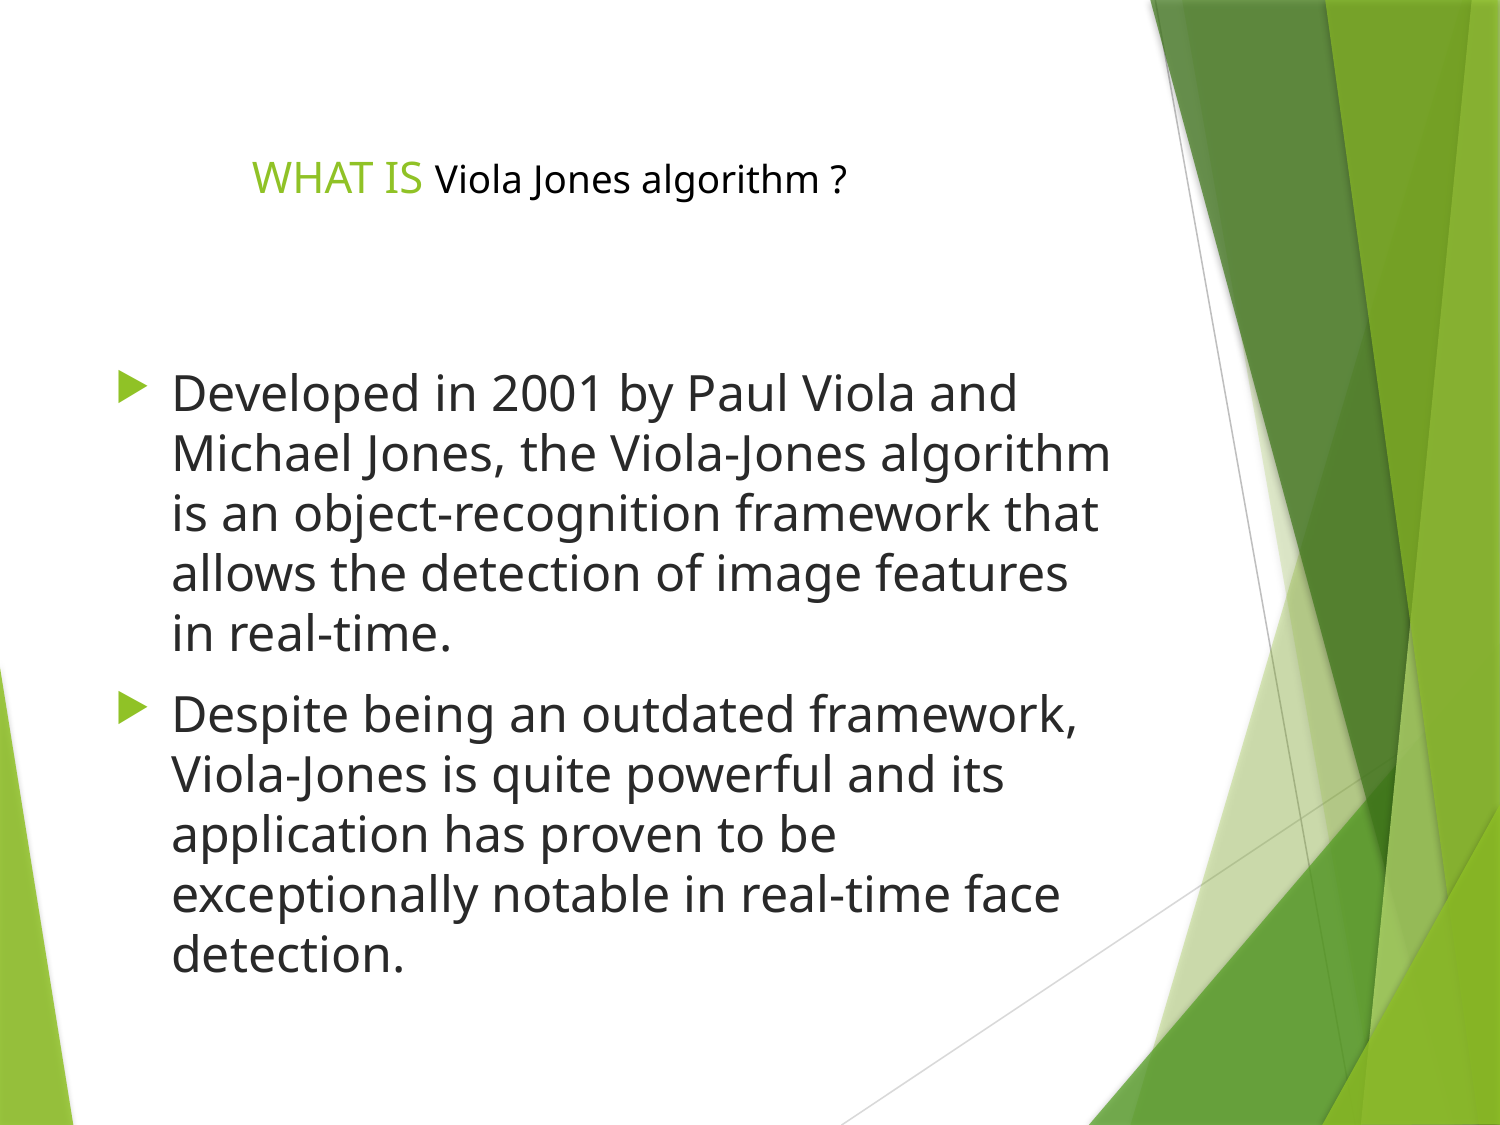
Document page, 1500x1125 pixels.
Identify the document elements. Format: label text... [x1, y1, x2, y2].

title WHAT IS Viola Jones algorithm ? [236, 142, 1315, 315]
list Developed in 2001 by Paul Viola and Michael Jones, the Viola-Jones algorithm is an object-recognition framework that allows the detection of image features in real-time. Despite being an outdated framework, Viola-Jones is quite powerful and its application has proven to be exceptionally notable in real-time face detection. [99, 354, 1142, 992]
